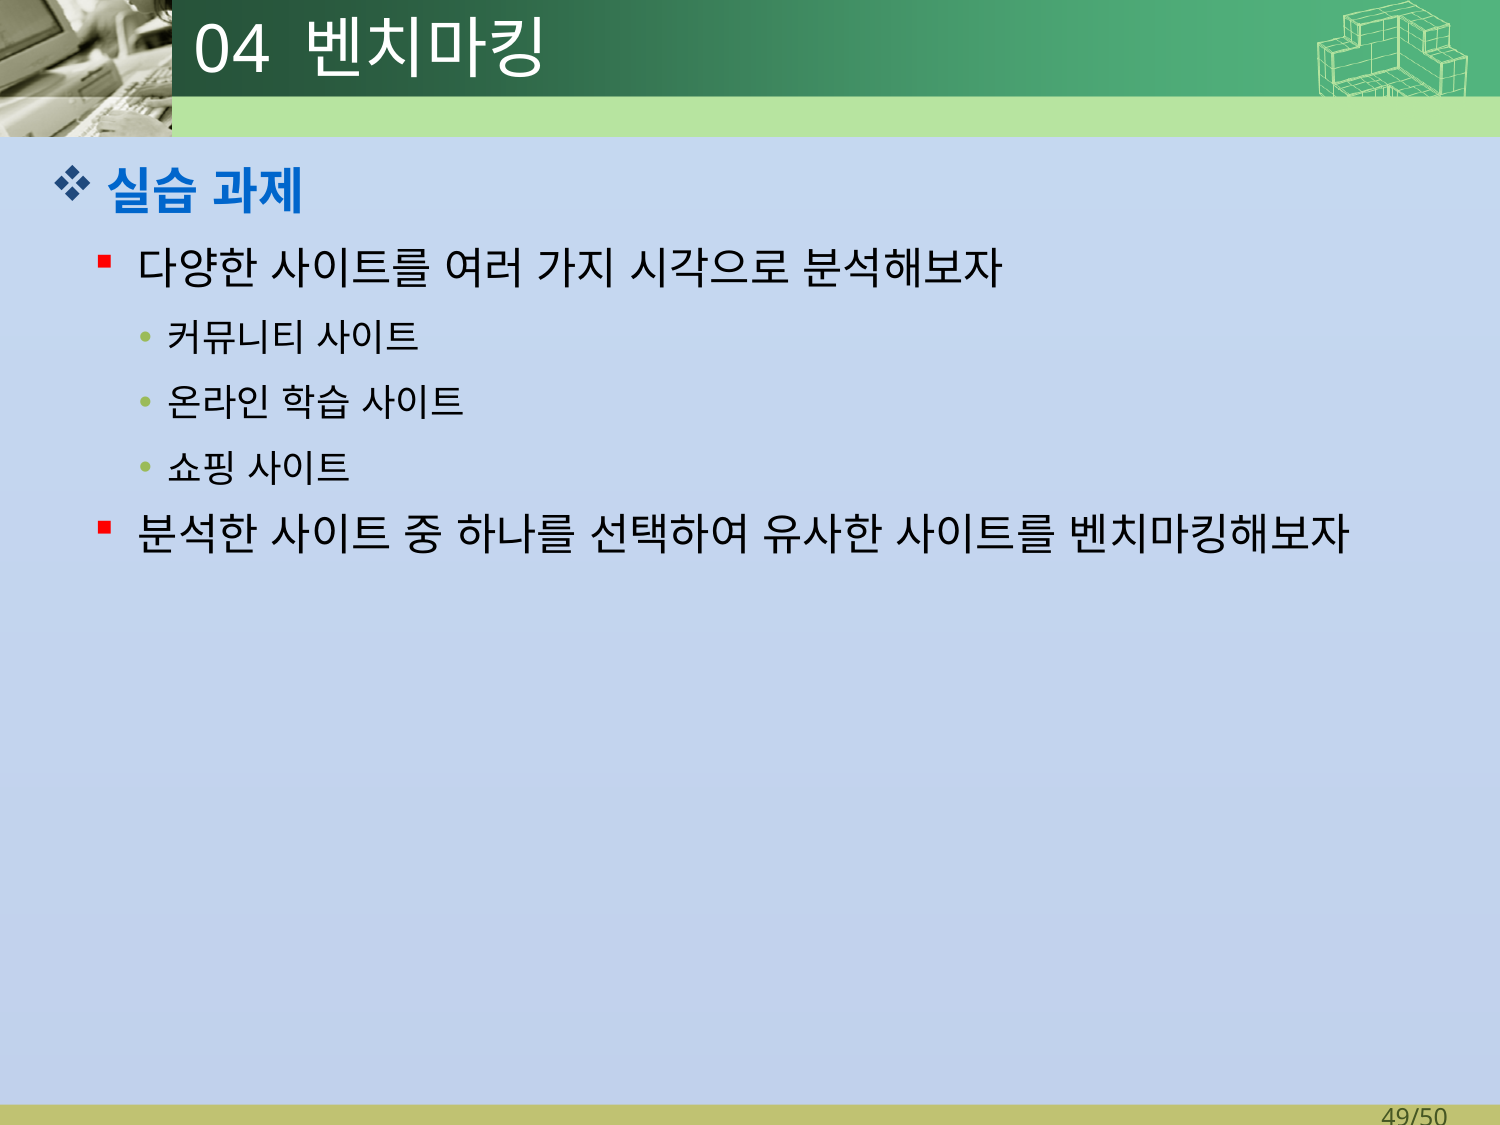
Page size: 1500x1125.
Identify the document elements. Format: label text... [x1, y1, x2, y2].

list 실습 과제 다양한 사이트를 여러 가지 시각으로 분석해보자 커뮤니티 사이트 온라인 학습 사이트 쇼핑 사이트 분석한 사이트 중 하나를 선택하여 유사한 사이트를 벤치마킹해보자 [35, 152, 1465, 587]
title 04 벤치마킹 [178, 9, 1339, 82]
picture [0, 0, 1500, 151]
